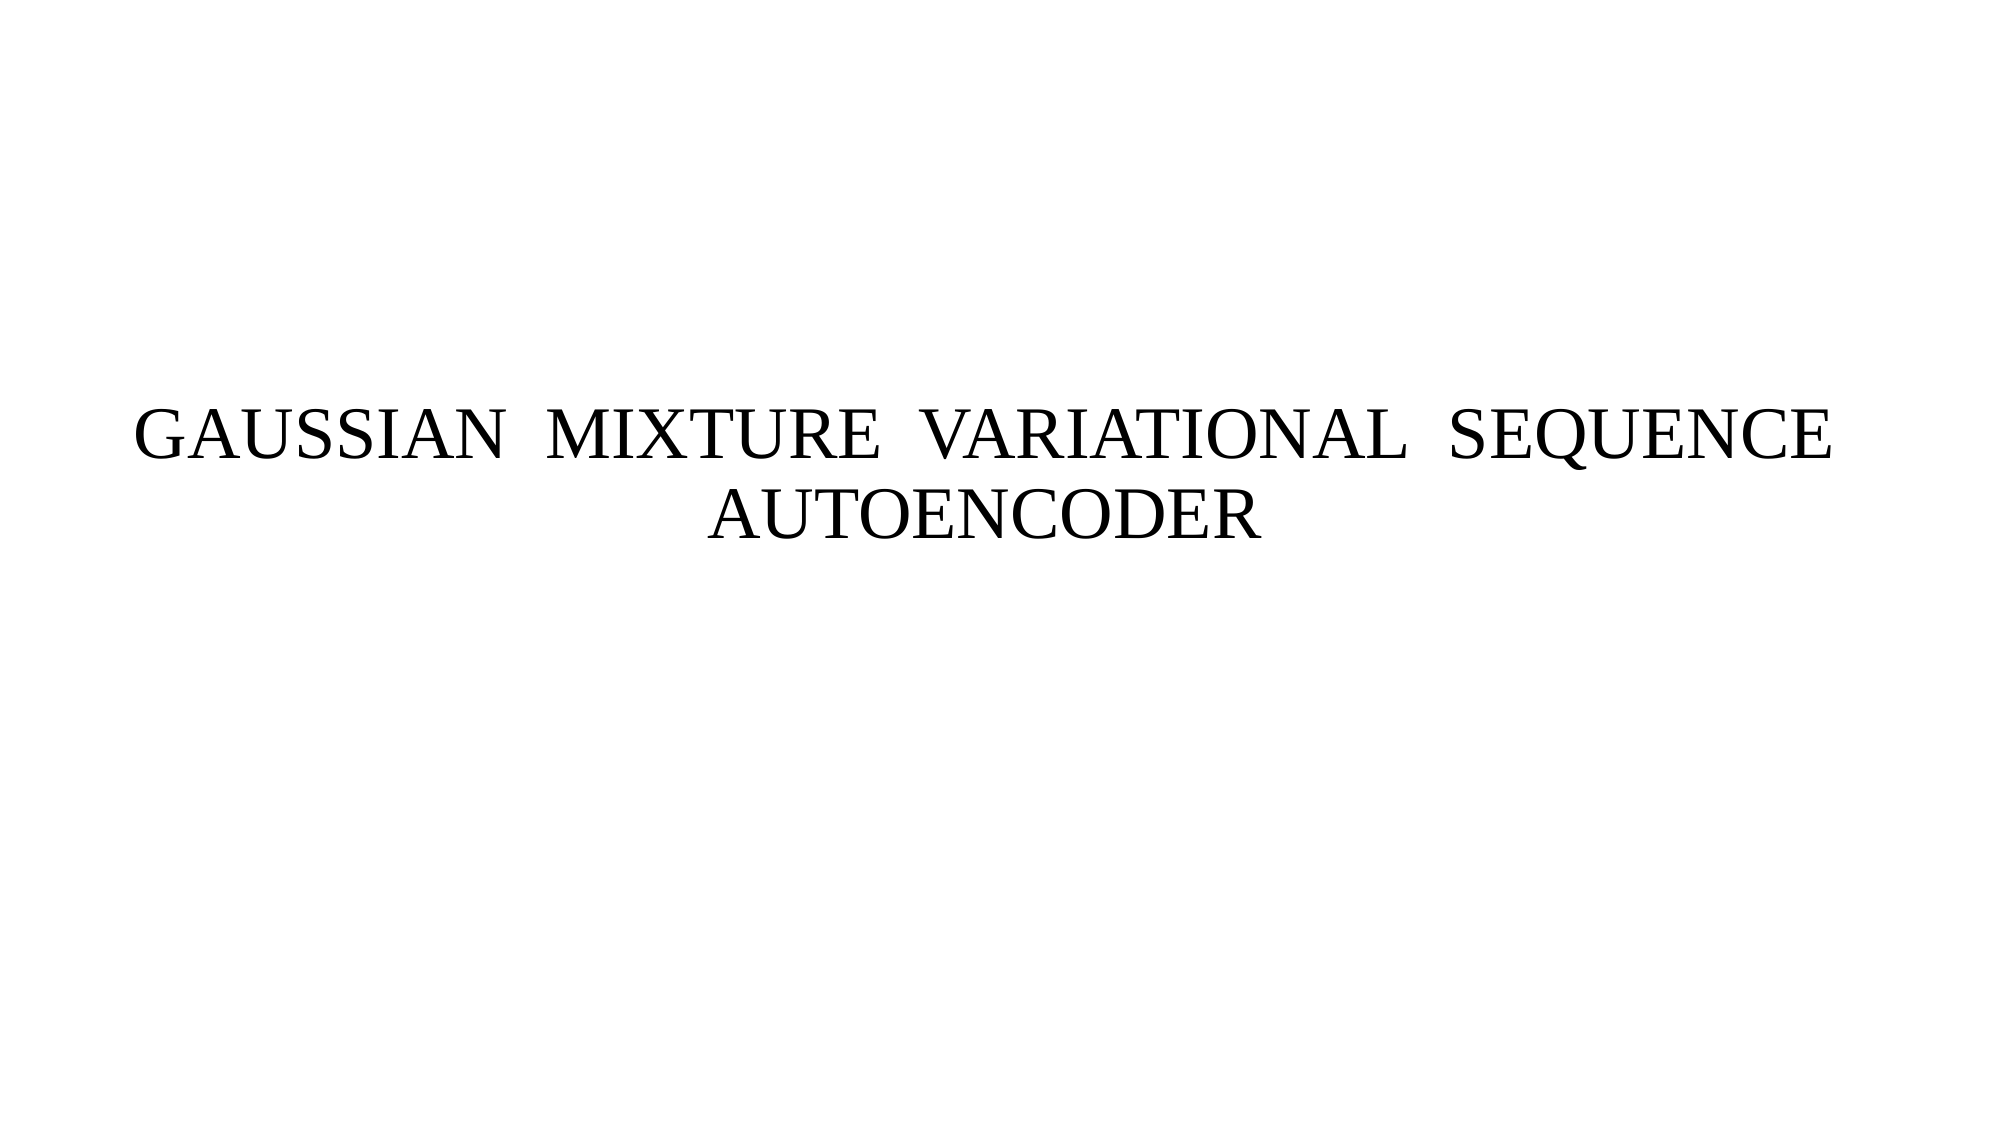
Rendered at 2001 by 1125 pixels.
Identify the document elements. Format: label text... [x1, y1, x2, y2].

title GAUSSIAN MIXTURE VARIATIONAL SEQUENCE AUTOENCODER [0, 385, 1950, 563]
